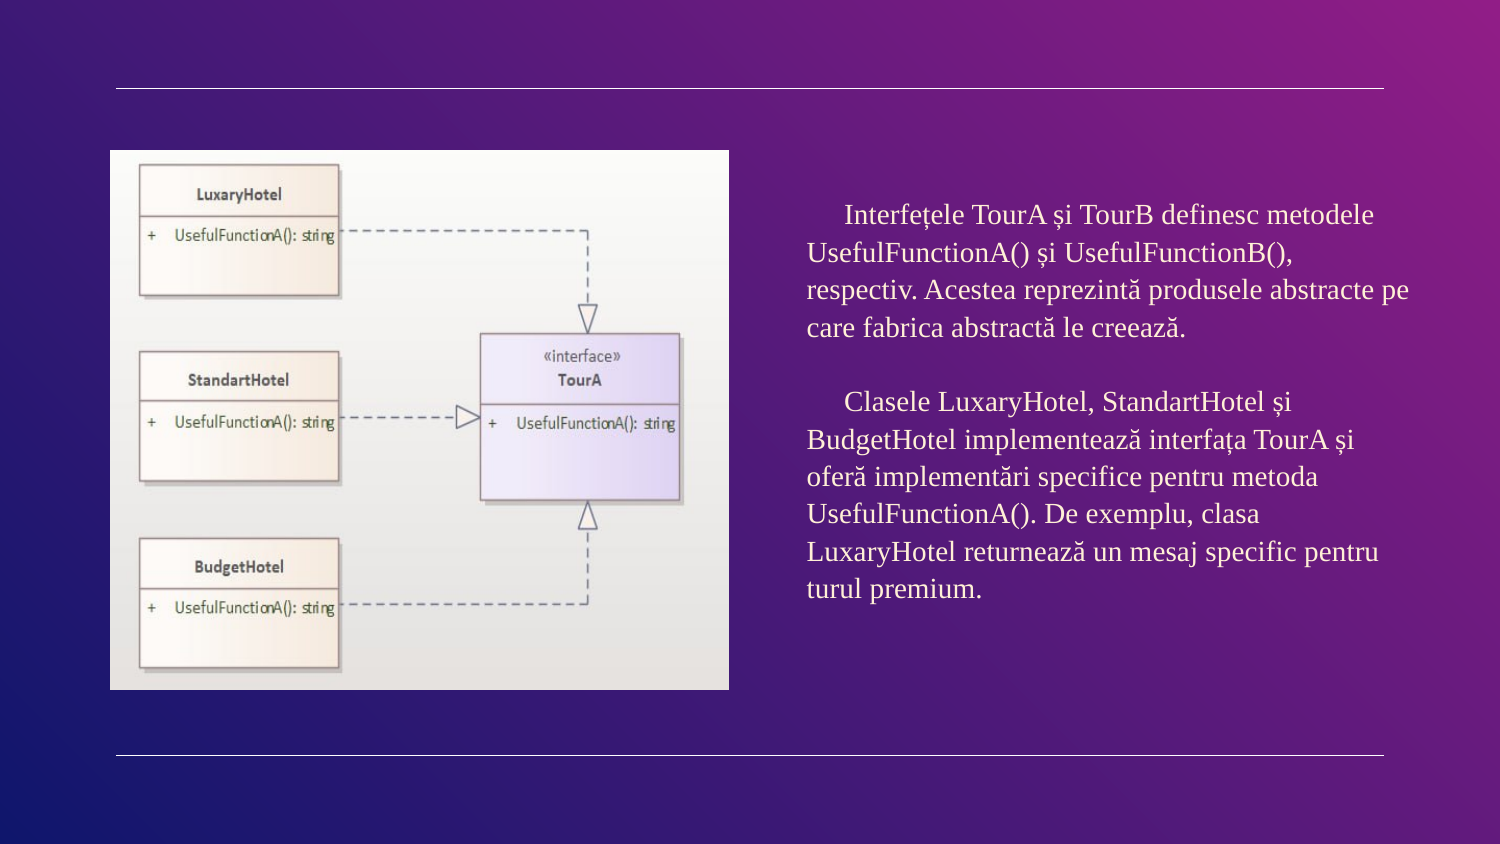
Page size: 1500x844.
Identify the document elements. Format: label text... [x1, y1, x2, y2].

text_box Interfețele TourA și TourB definesc metodele UsefulFunctionA() și UsefulFunctionB(), respectiv. Acestea reprezintă produsele abstracte pe care fabrica abstractă le creează. Clasele LuxaryHotel, StandartHotel și BudgetHotel implementează interfața TourA și oferă implementări specifice pentru metoda UsefulFunctionA(). De exemplu, clasa LuxaryHotel returnează un mesaj specific pentru turul premium. [791, 185, 1425, 612]
picture [109, 150, 729, 690]
